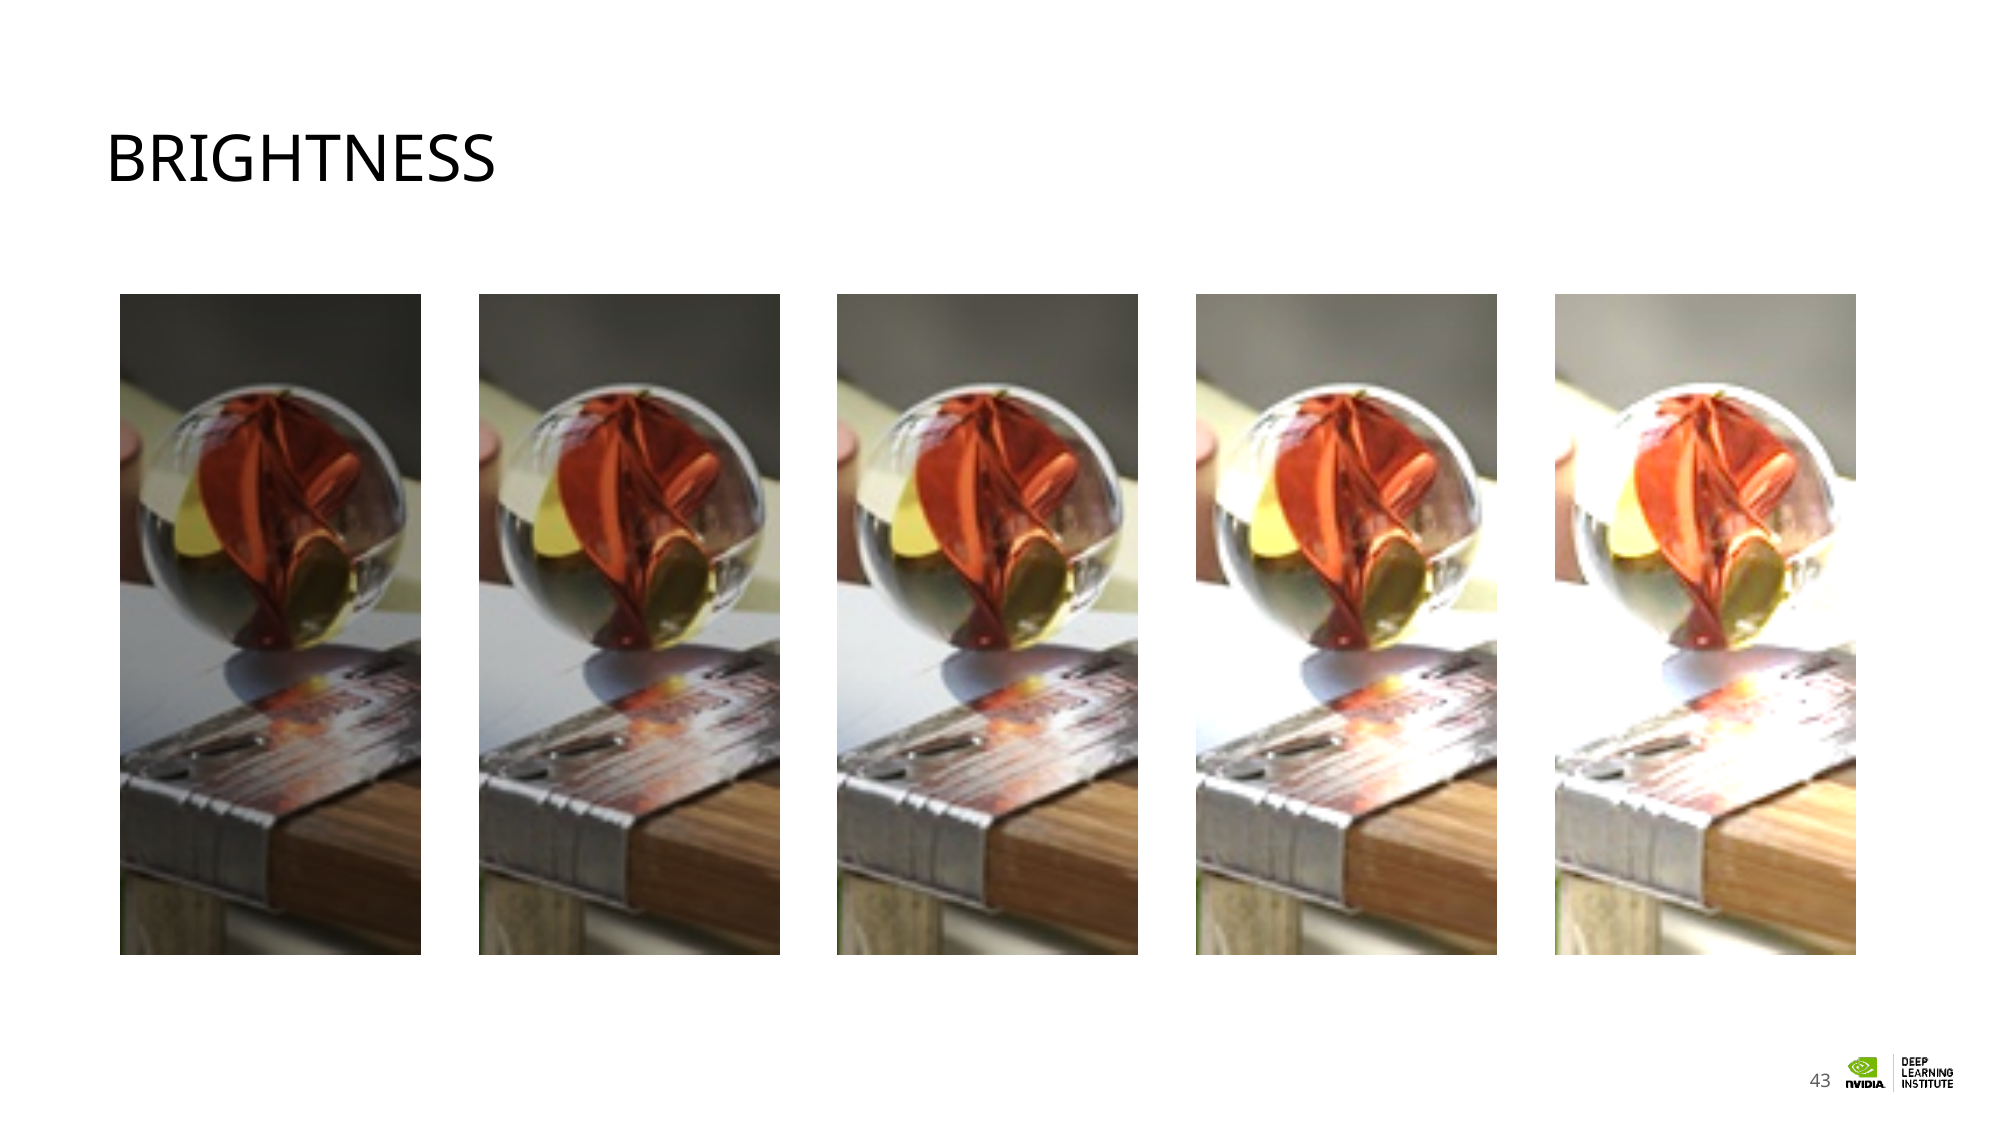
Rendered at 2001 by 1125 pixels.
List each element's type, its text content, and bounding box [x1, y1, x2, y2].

picture [1555, 294, 1856, 955]
picture [478, 294, 780, 955]
picture [1894, 1054, 1953, 1092]
picture [837, 294, 1139, 955]
picture [1196, 294, 1497, 955]
title Brightness [90, 94, 1910, 203]
picture [1846, 1054, 1893, 1092]
picture [120, 294, 421, 955]
